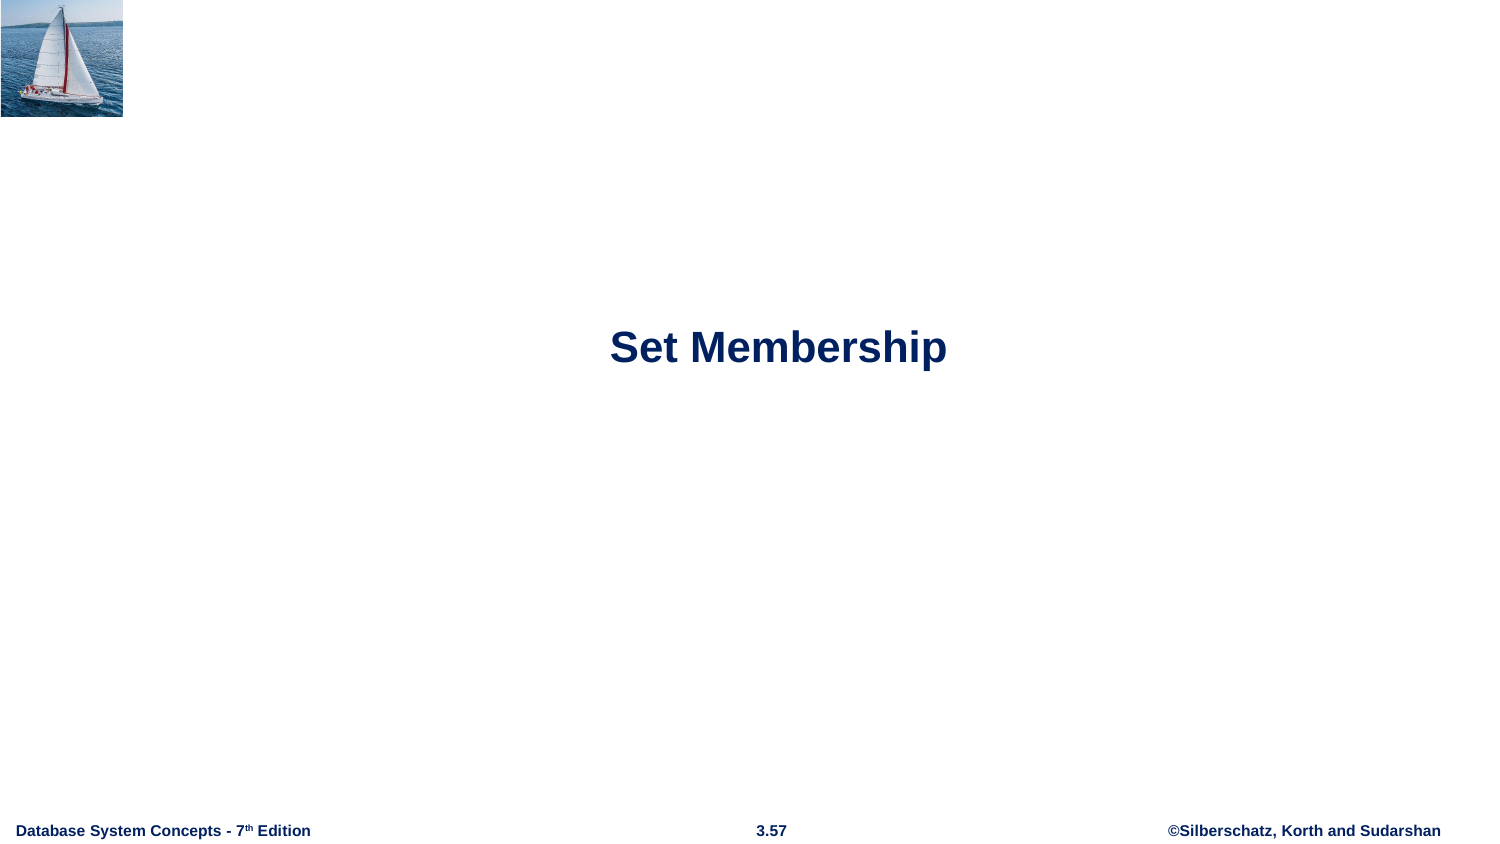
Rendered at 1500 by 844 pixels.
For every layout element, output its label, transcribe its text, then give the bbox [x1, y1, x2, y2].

picture [0, 0, 123, 117]
title Set Membership [281, 303, 1277, 380]
